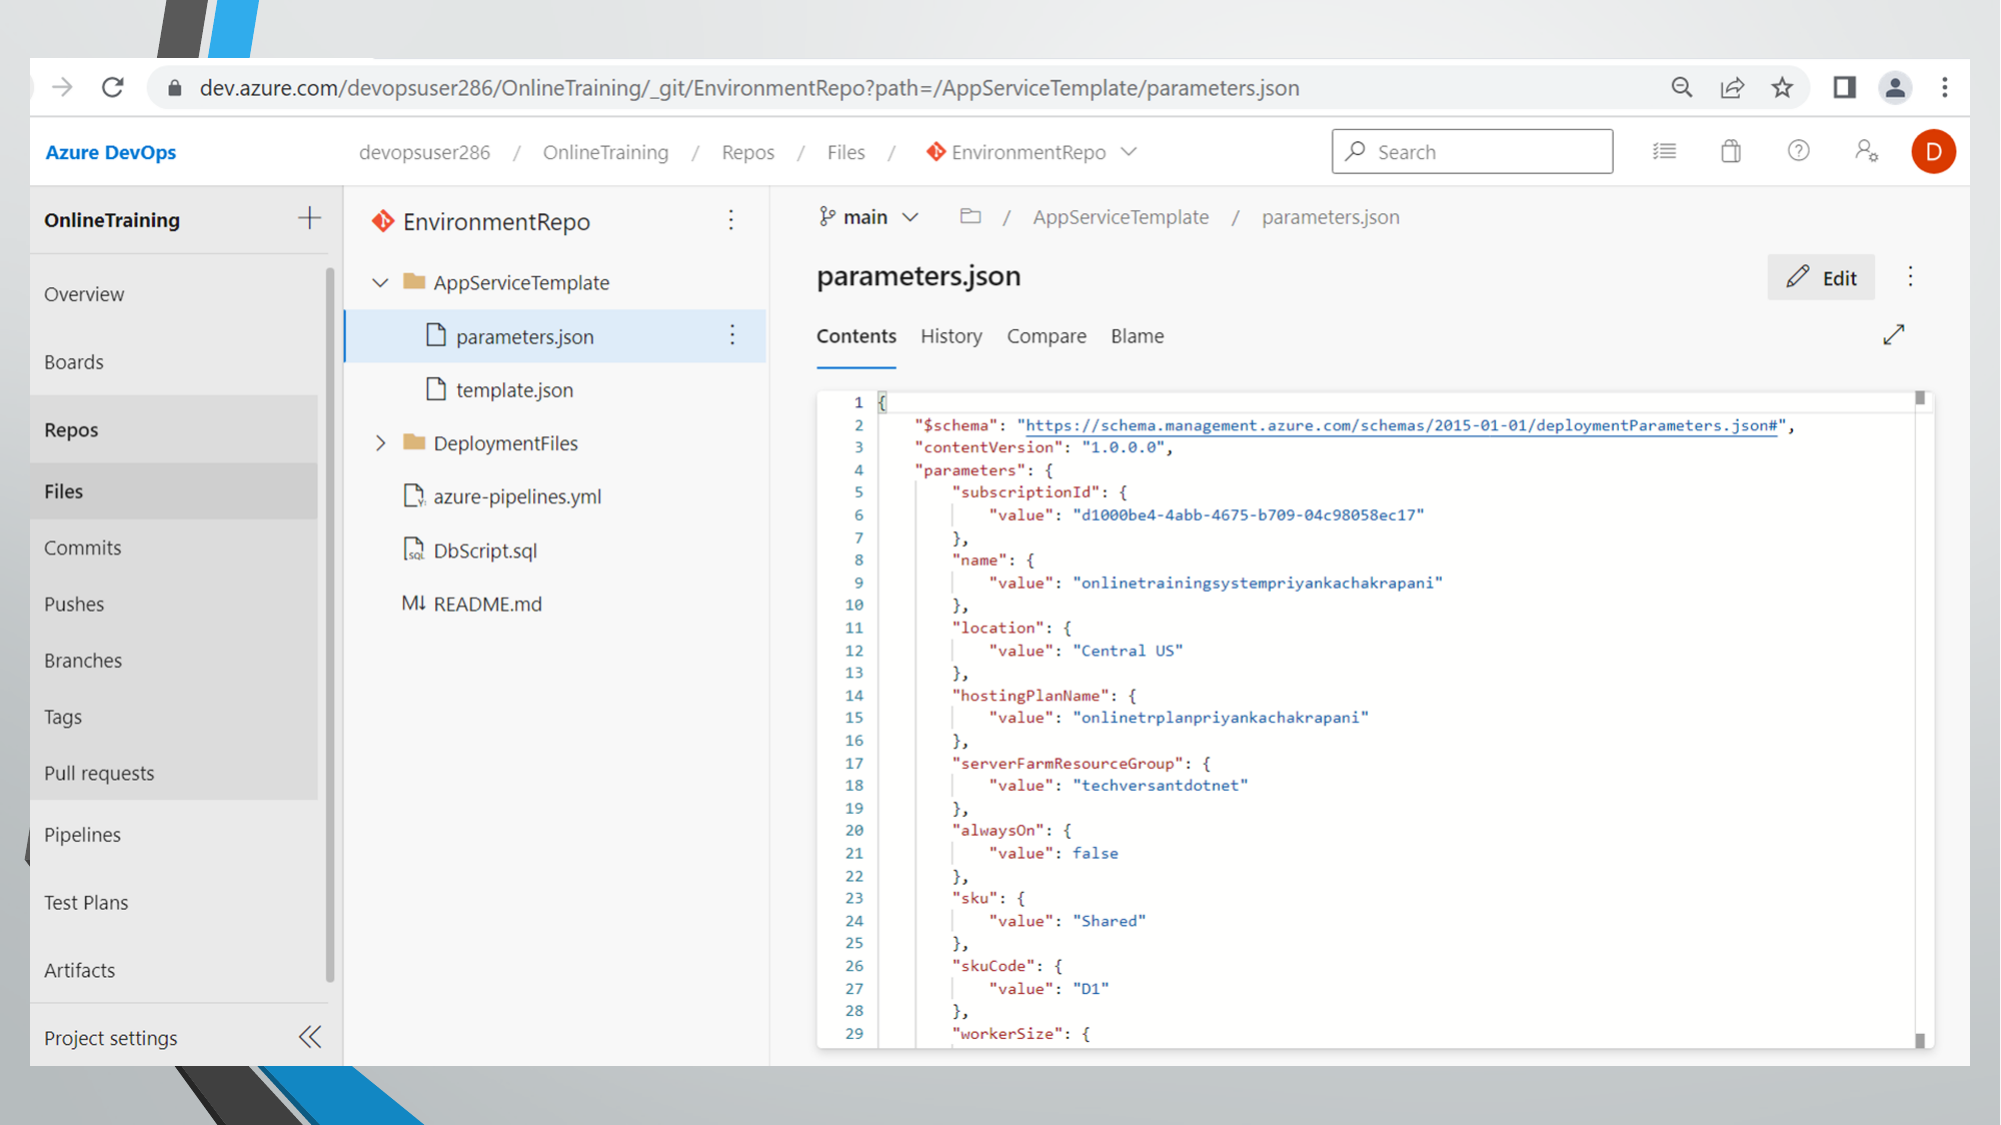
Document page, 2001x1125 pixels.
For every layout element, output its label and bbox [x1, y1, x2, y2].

picture [30, 58, 1970, 1067]
